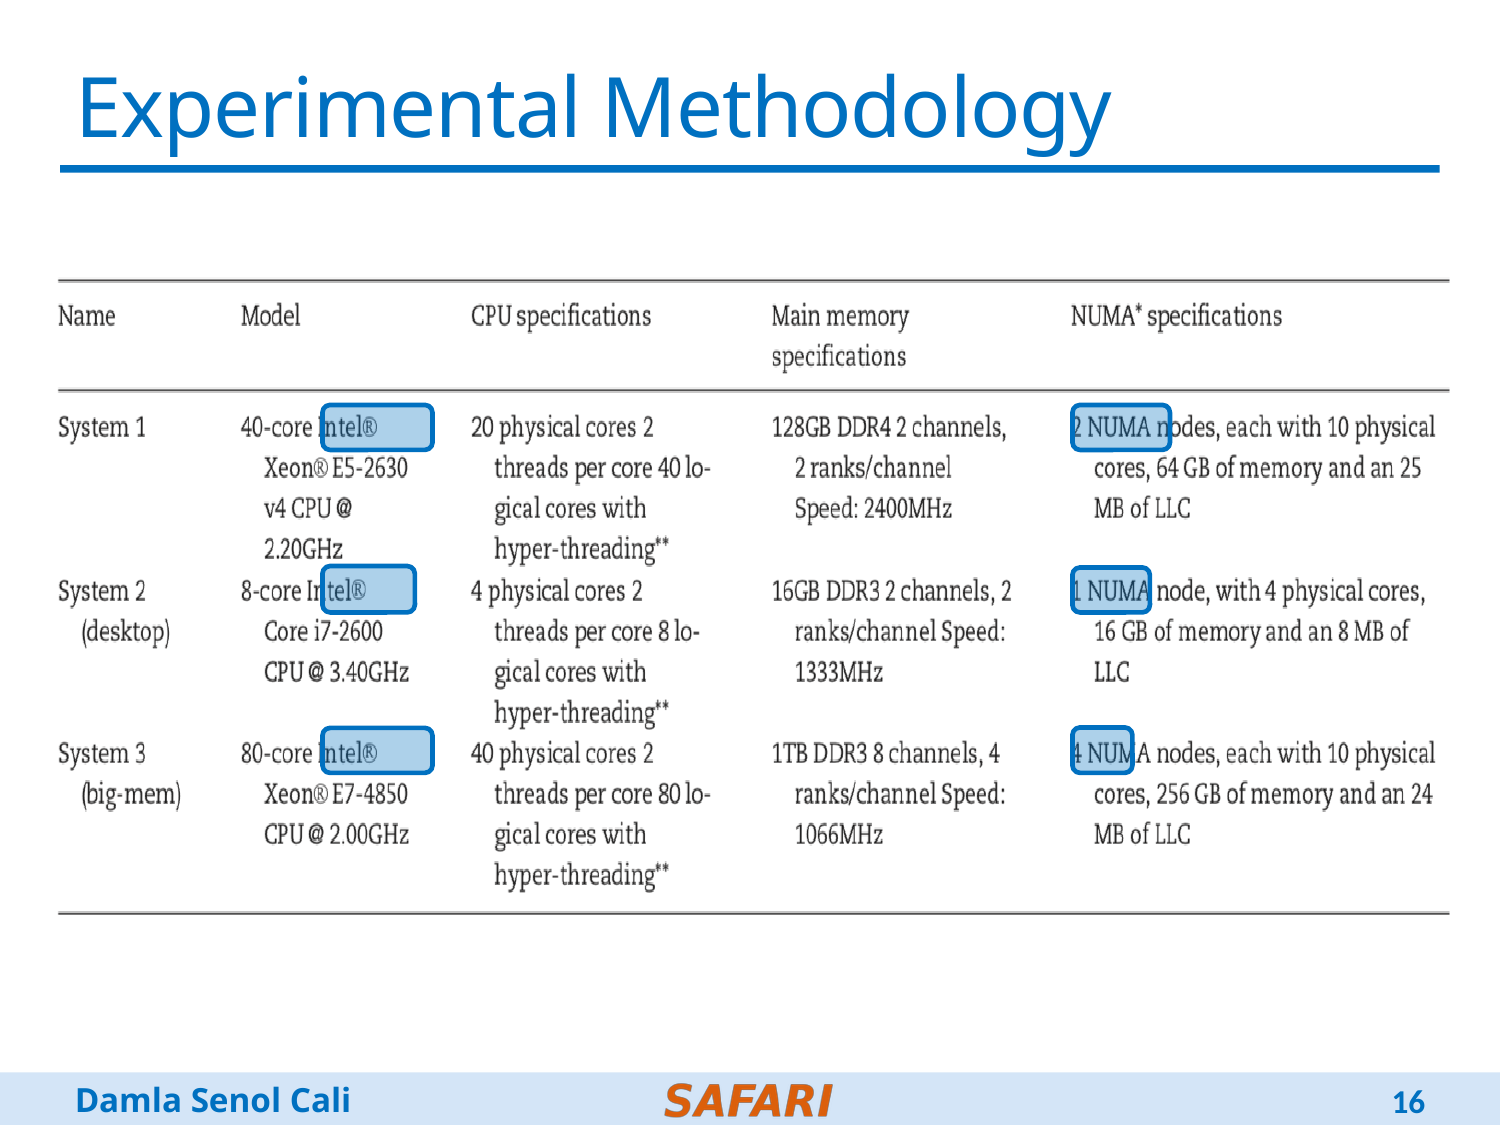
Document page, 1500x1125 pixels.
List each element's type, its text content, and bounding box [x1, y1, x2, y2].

title Experimental Methodology [60, 42, 1440, 166]
picture [663, 1075, 837, 1125]
picture [39, 265, 1461, 934]
slide_number 16 [1233, 1077, 1440, 1123]
